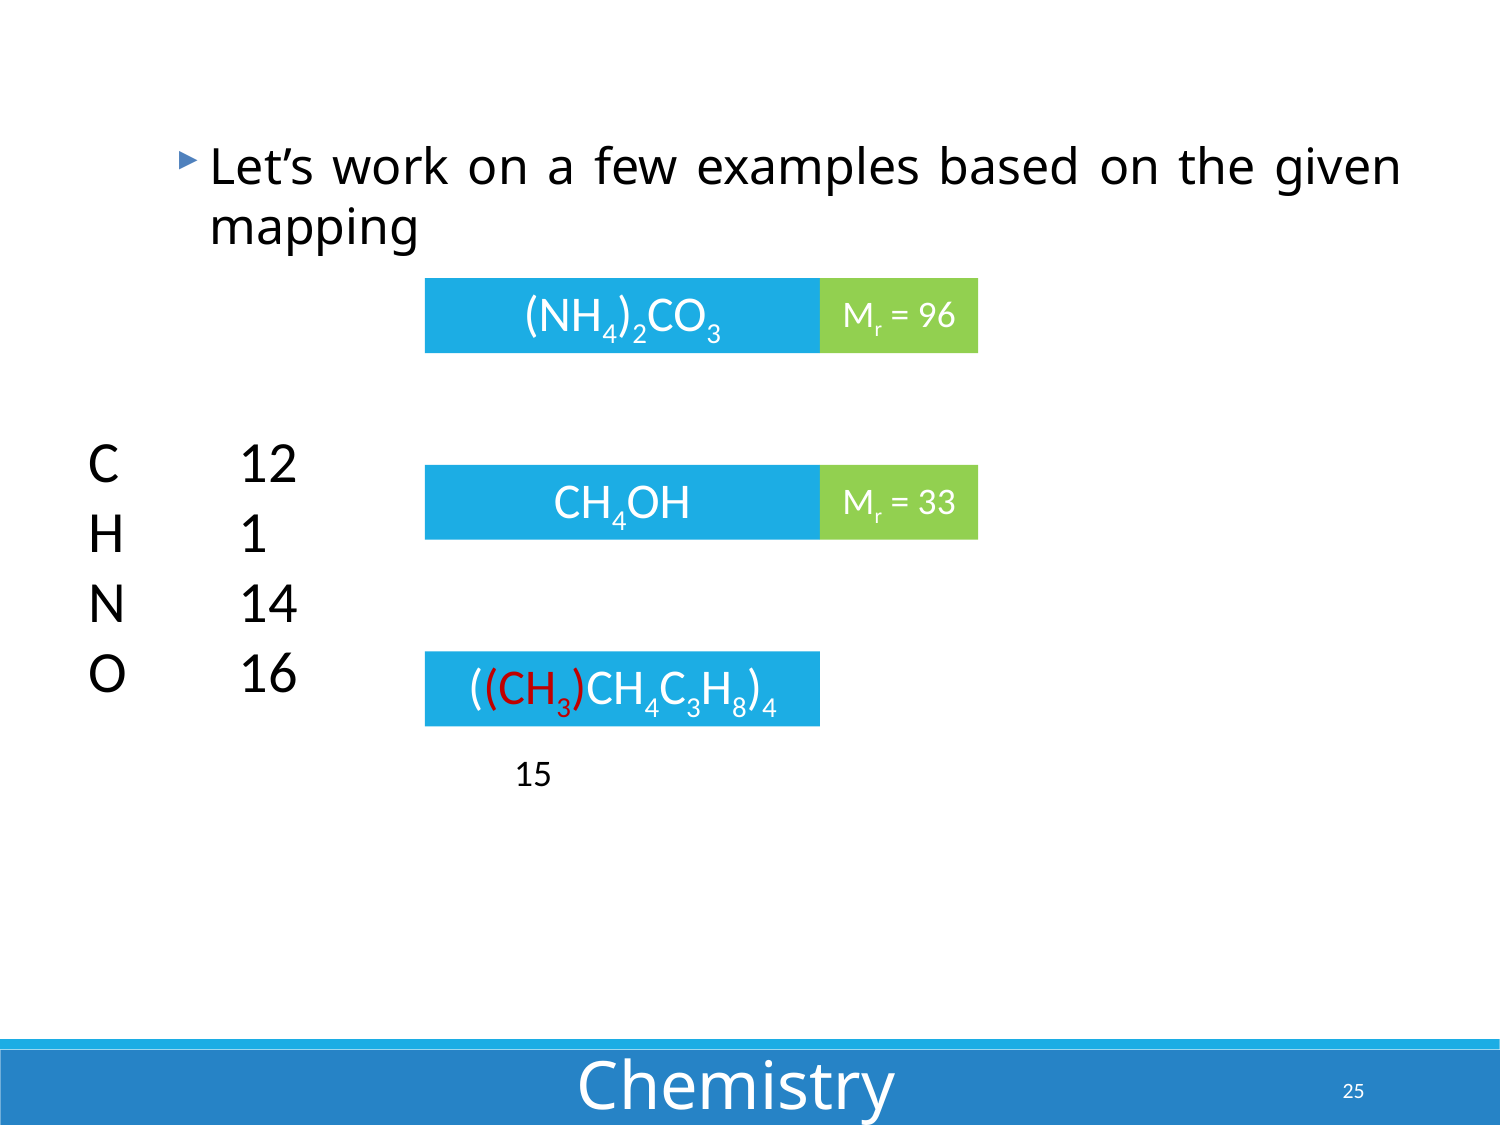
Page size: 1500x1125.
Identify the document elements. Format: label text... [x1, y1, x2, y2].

text_box CH4OH [424, 463, 819, 541]
text_box (NH4)2CO3 [424, 277, 819, 354]
text_box C 12 H 1 N 14 O 16 [73, 416, 313, 712]
text_box Let’s work on a few examples based on the given mapping [164, 129, 1415, 879]
text_box Mr = 96 [819, 277, 979, 354]
text_box 15 [499, 742, 692, 802]
text_box Mr = 33 [819, 463, 979, 541]
text_box Chemistry [417, 1035, 1055, 1125]
slide_number 25 [1218, 1059, 1380, 1120]
text_box ((CH3)CH4C3H8)4 [424, 650, 821, 728]
